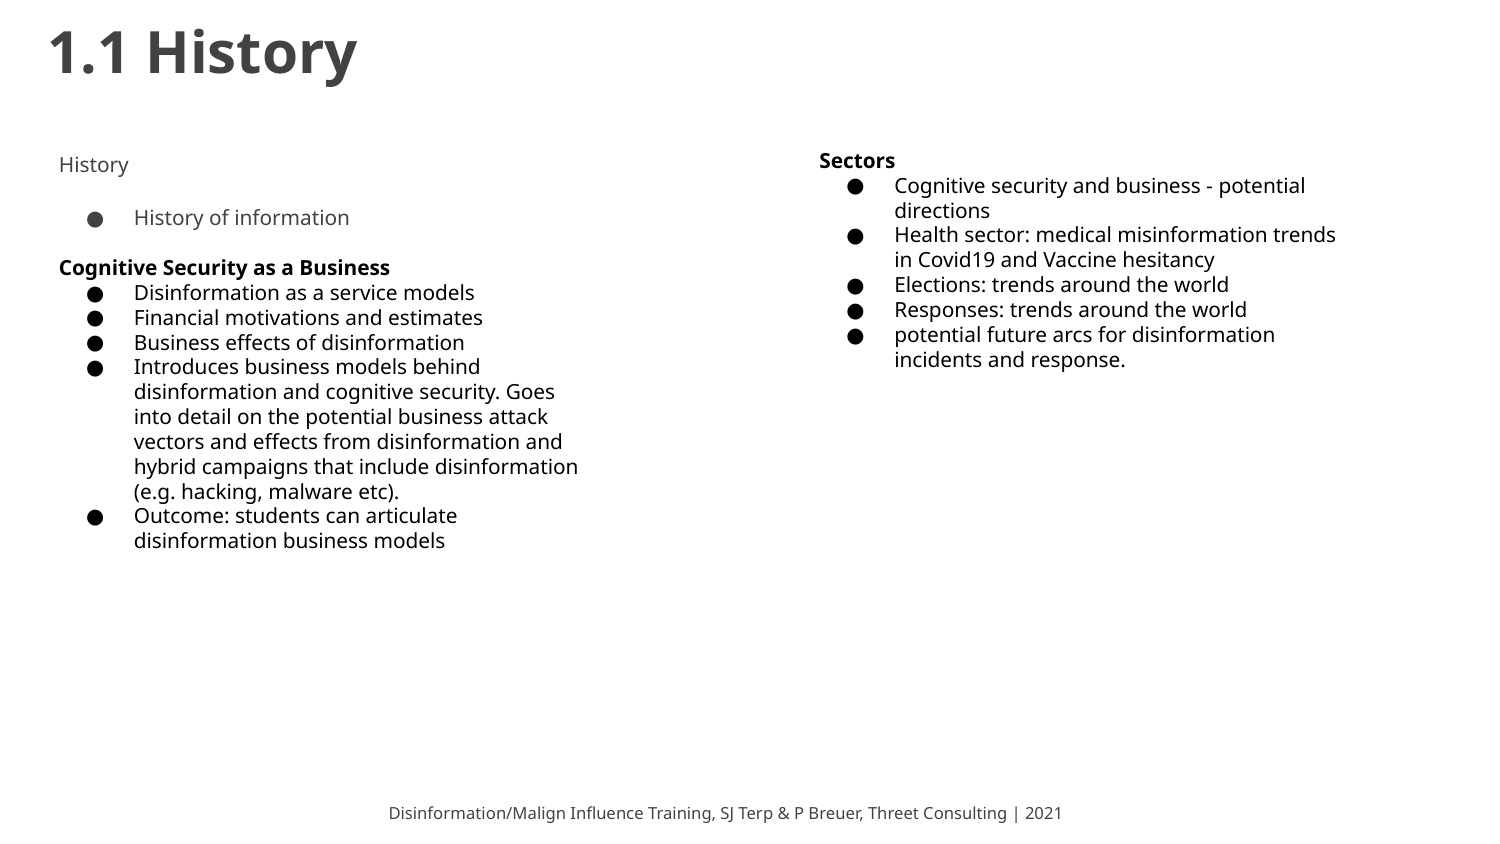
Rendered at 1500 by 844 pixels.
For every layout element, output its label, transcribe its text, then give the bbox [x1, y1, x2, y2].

list Sectors Cognitive security and business - potential directions Health sector: medical misinformation trends in Covid19 and Vaccine hesitancy Elections: trends around the world Responses: trends around the world potential future arcs for disinformation incidents and response. [804, 132, 1368, 744]
title 1.1 History [32, 0, 1457, 106]
list History History of information Cognitive Security as a Business Disinformation as a service models Financial motivations and estimates Business effects of disinformation Introduces business models behind disinformation and cognitive security. Goes into detail on the potential business attack vectors and effects from disinformation and hybrid campaigns that include disinformation (e.g. hacking, malware etc). Outcome: students can articulate disinformation business models [43, 132, 607, 744]
